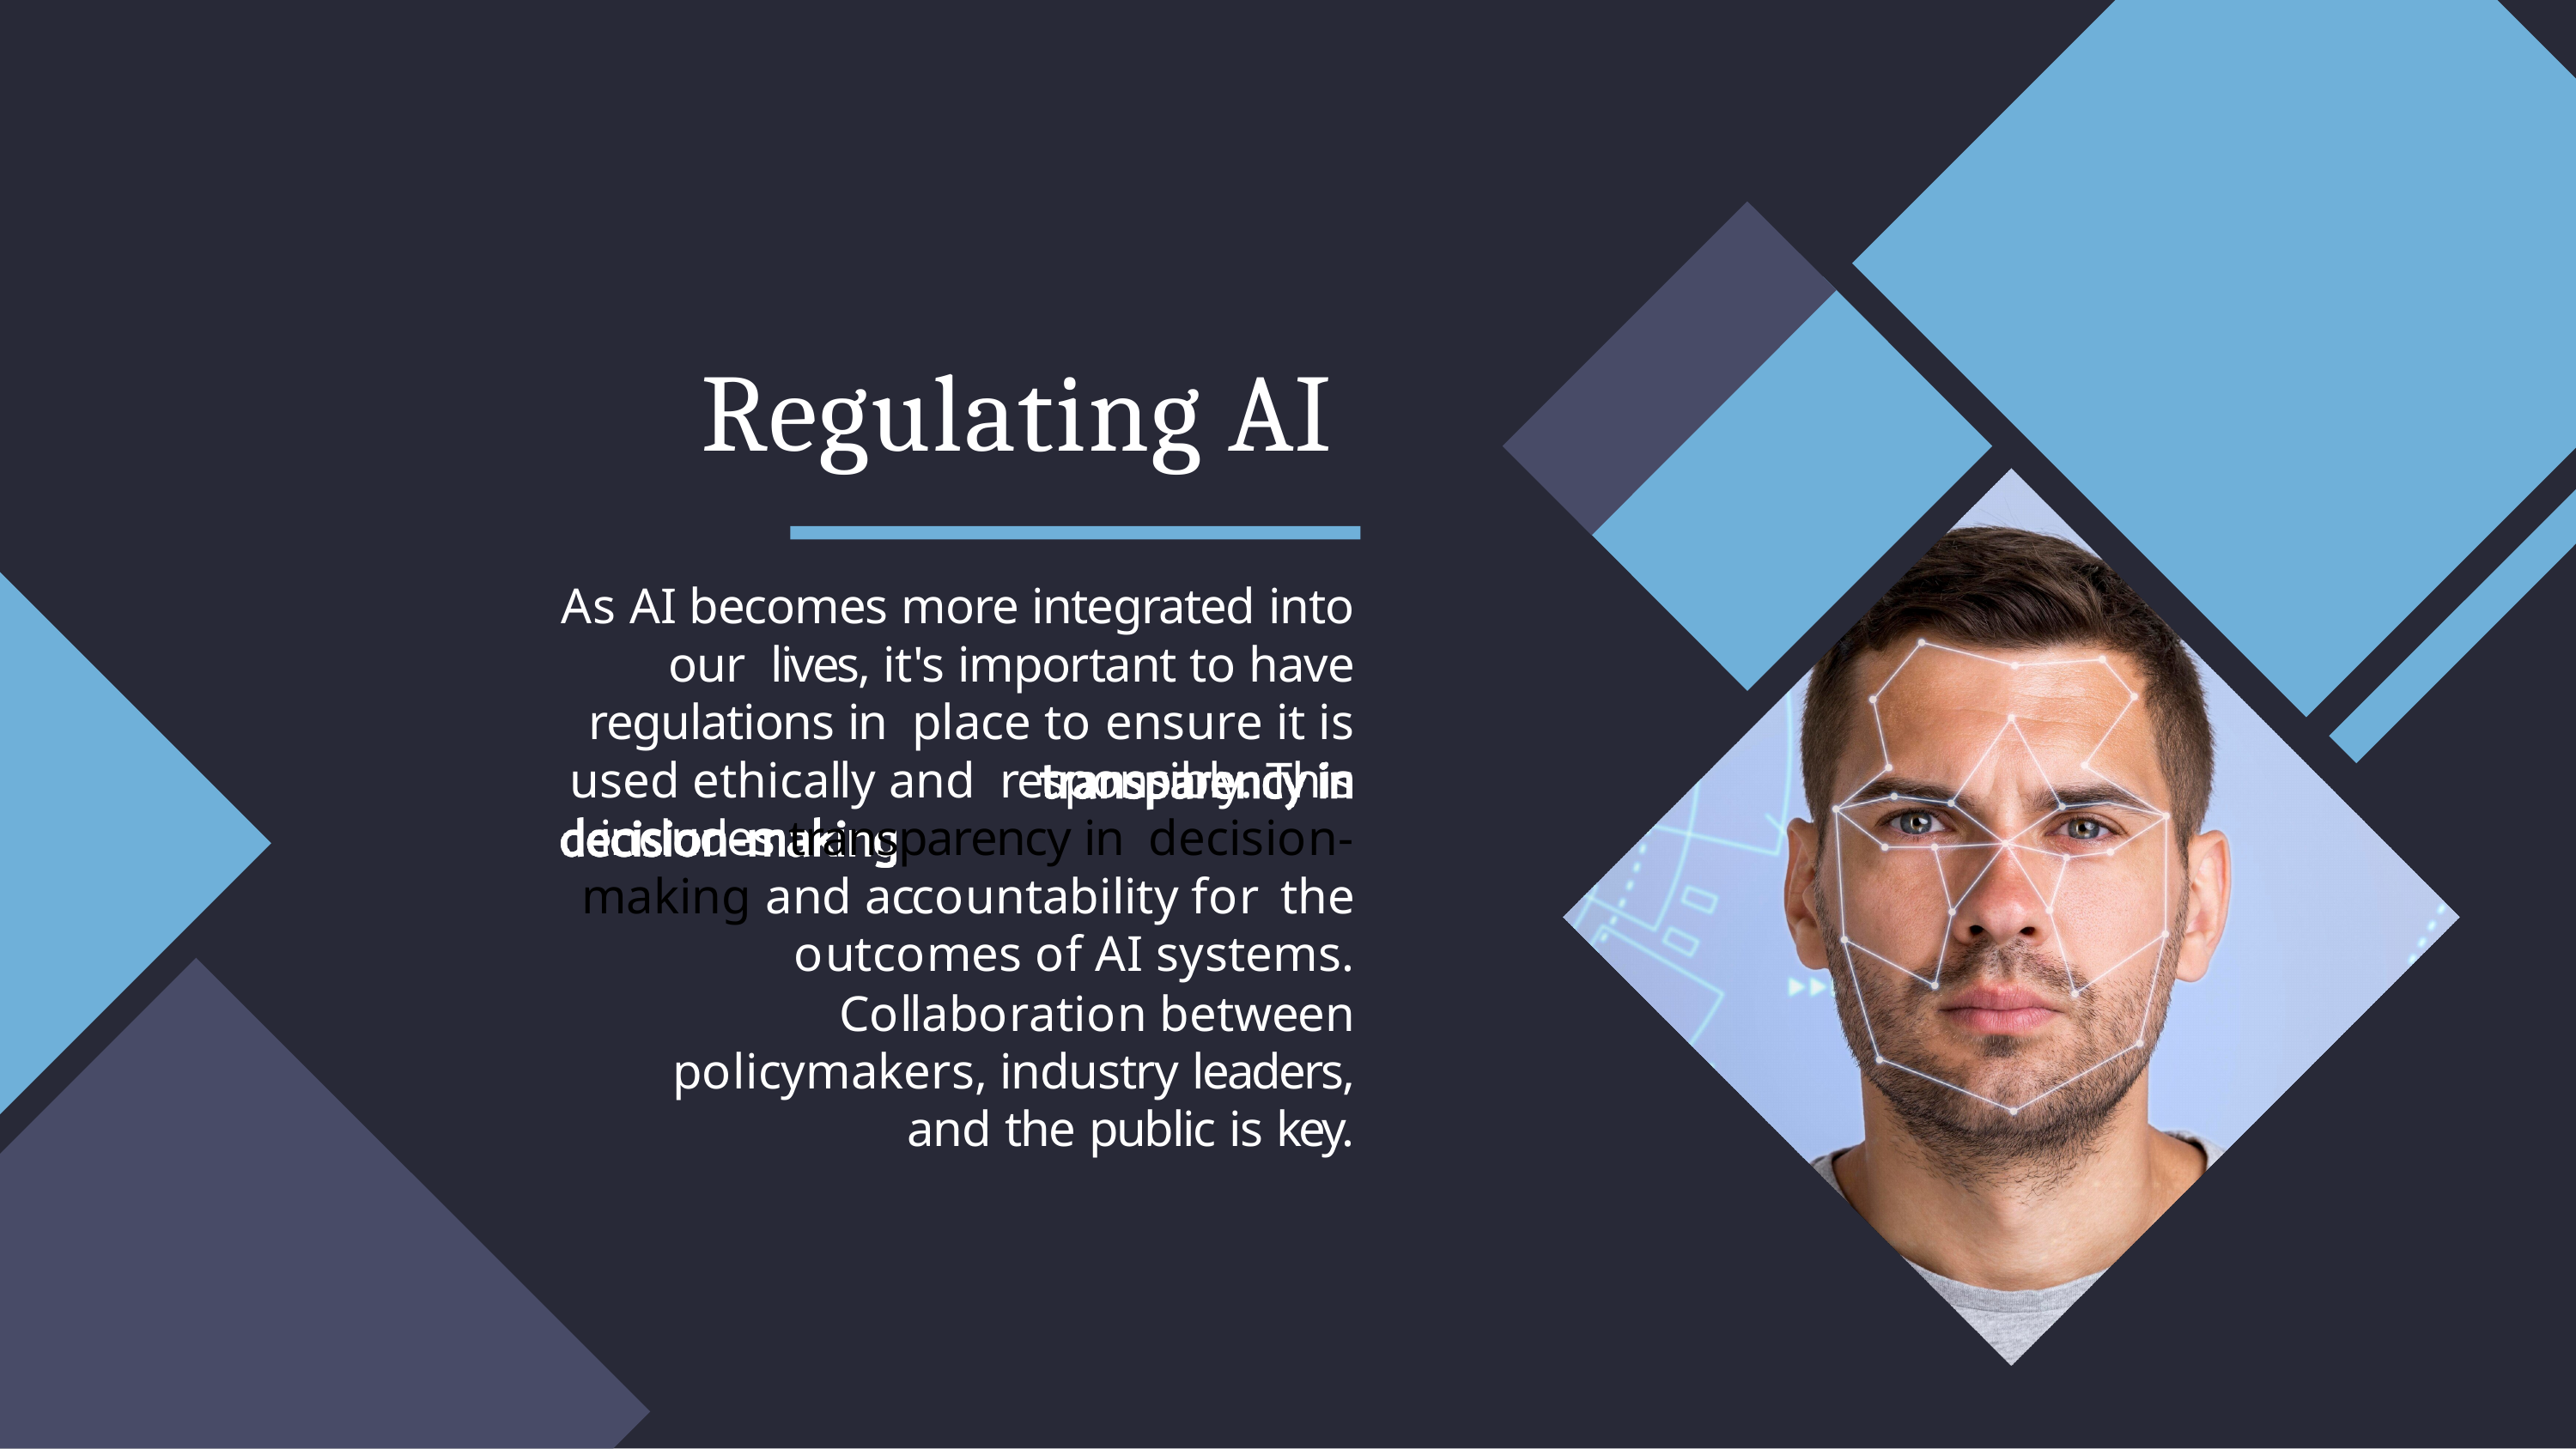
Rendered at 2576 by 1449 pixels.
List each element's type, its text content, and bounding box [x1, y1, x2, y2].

picture [1562, 467, 2461, 1366]
title Regulating AI [699, 339, 1356, 573]
text_box As AI becomes more integrated into our lives, it's important to have regulations in place to ensure it is used ethically and responsibly. This includes transparency in decision-making and accountability for the outcomes of AI systems. Collaboration between policymakers, industry leaders, and the public is key. [899, 573, 1356, 1156]
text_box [1502, 0, 2576, 764]
picture [1040, 762, 1353, 811]
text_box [0, 572, 896, 1449]
text_box [790, 525, 1361, 540]
